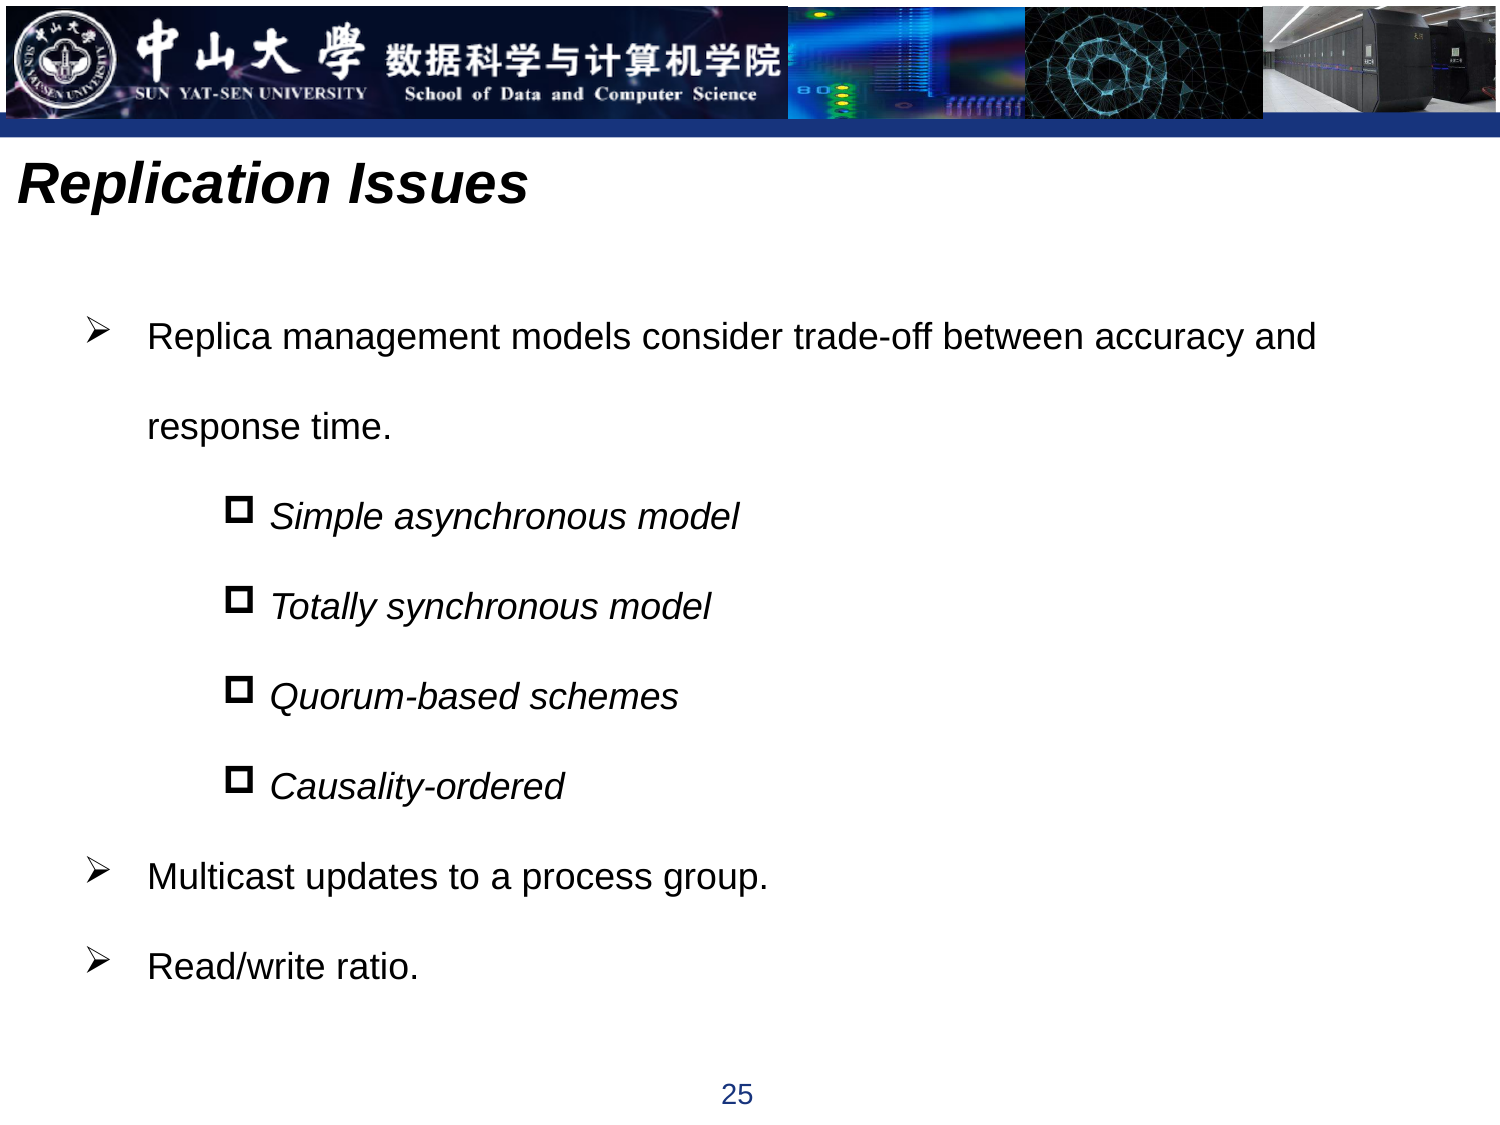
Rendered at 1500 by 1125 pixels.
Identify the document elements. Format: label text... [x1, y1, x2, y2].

text_box Replication Issues [3, 137, 546, 223]
slide_number 25 [562, 1067, 913, 1119]
text_box Replica management models consider trade-off between accuracy and response time. Simple asynchronous model Totally synchronous model Quorum-based schemes Causality-ordered Multicast updates to a process group. Read/write ratio. [68, 259, 1432, 995]
picture [6, 6, 1496, 119]
